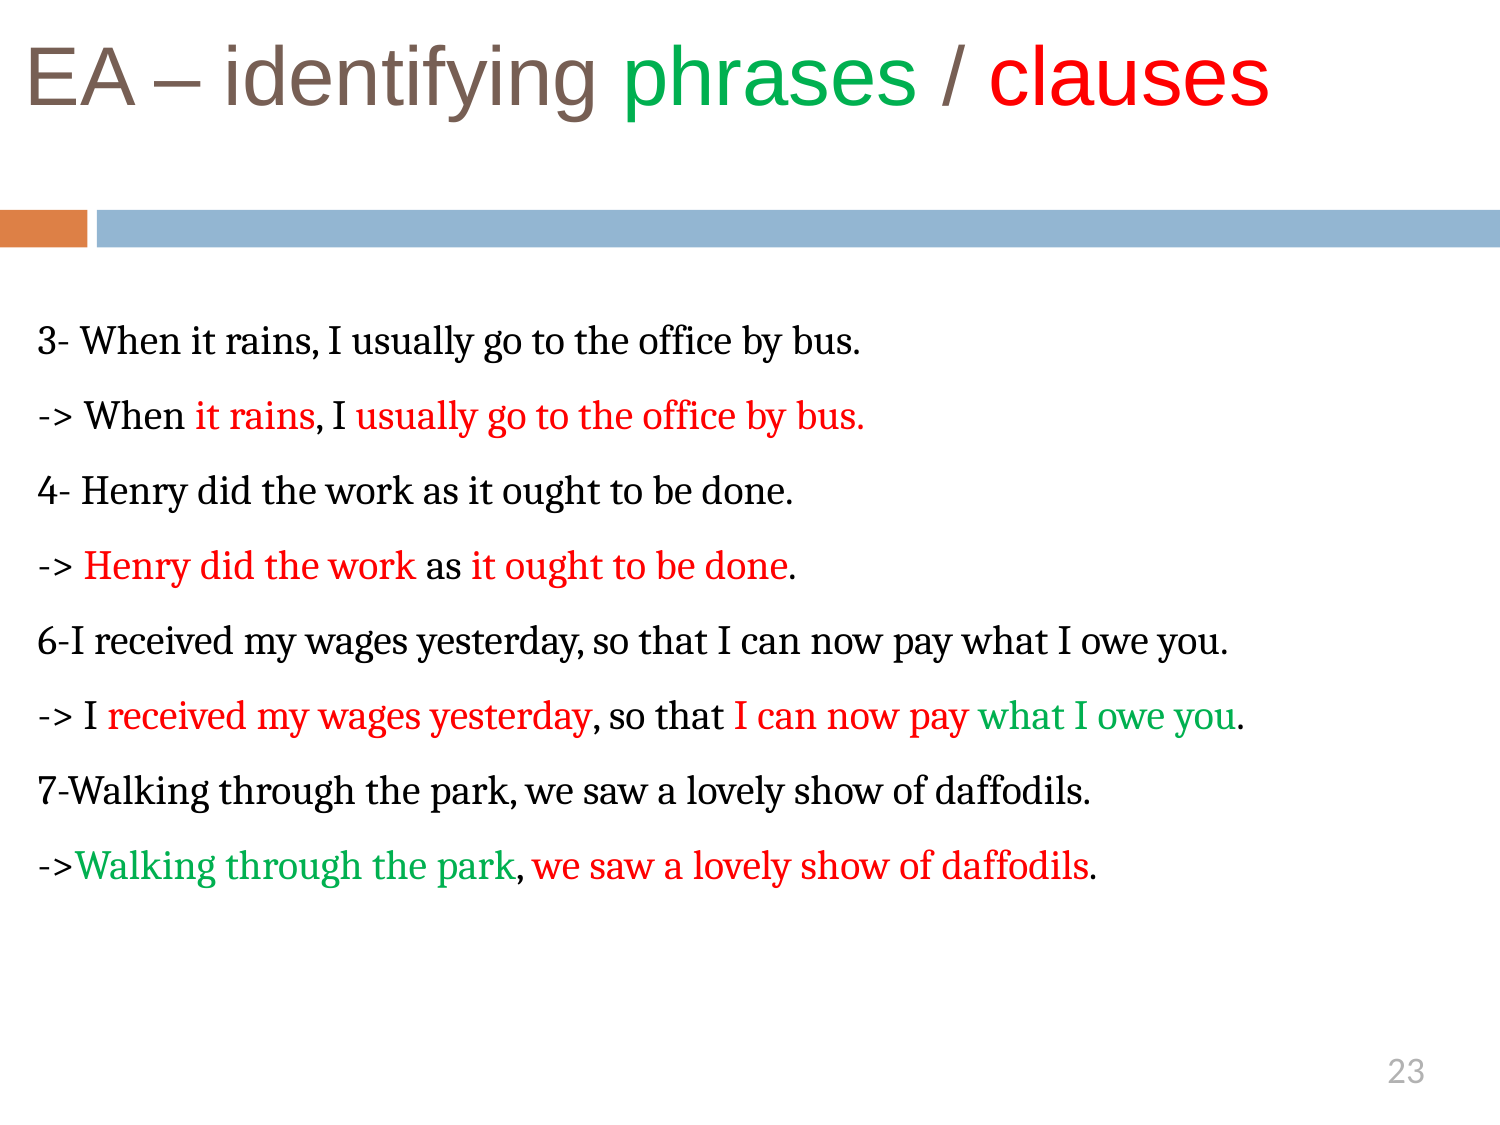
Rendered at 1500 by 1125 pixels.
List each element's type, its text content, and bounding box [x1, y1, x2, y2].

slide_number 23 [1080, 1046, 1425, 1103]
title EA – identifying phrases / clauses [24, 22, 1463, 225]
list 3- When it rains, I usually go to the office by bus. -> When it rains, I usually go to the office by bus. 4- Henry did the work as it ought to be done. -> Henry did the work as it ought to be done. 6-I received my wages yesterday, so that I can now pay what I owe you. -> I received my wages yesterday, so that I can now pay what I owe you. 7-Walking through the park, we saw a lovely show of daffodils. ->Walking through the park, we saw a lovely show of daffodils. [37, 287, 1450, 884]
